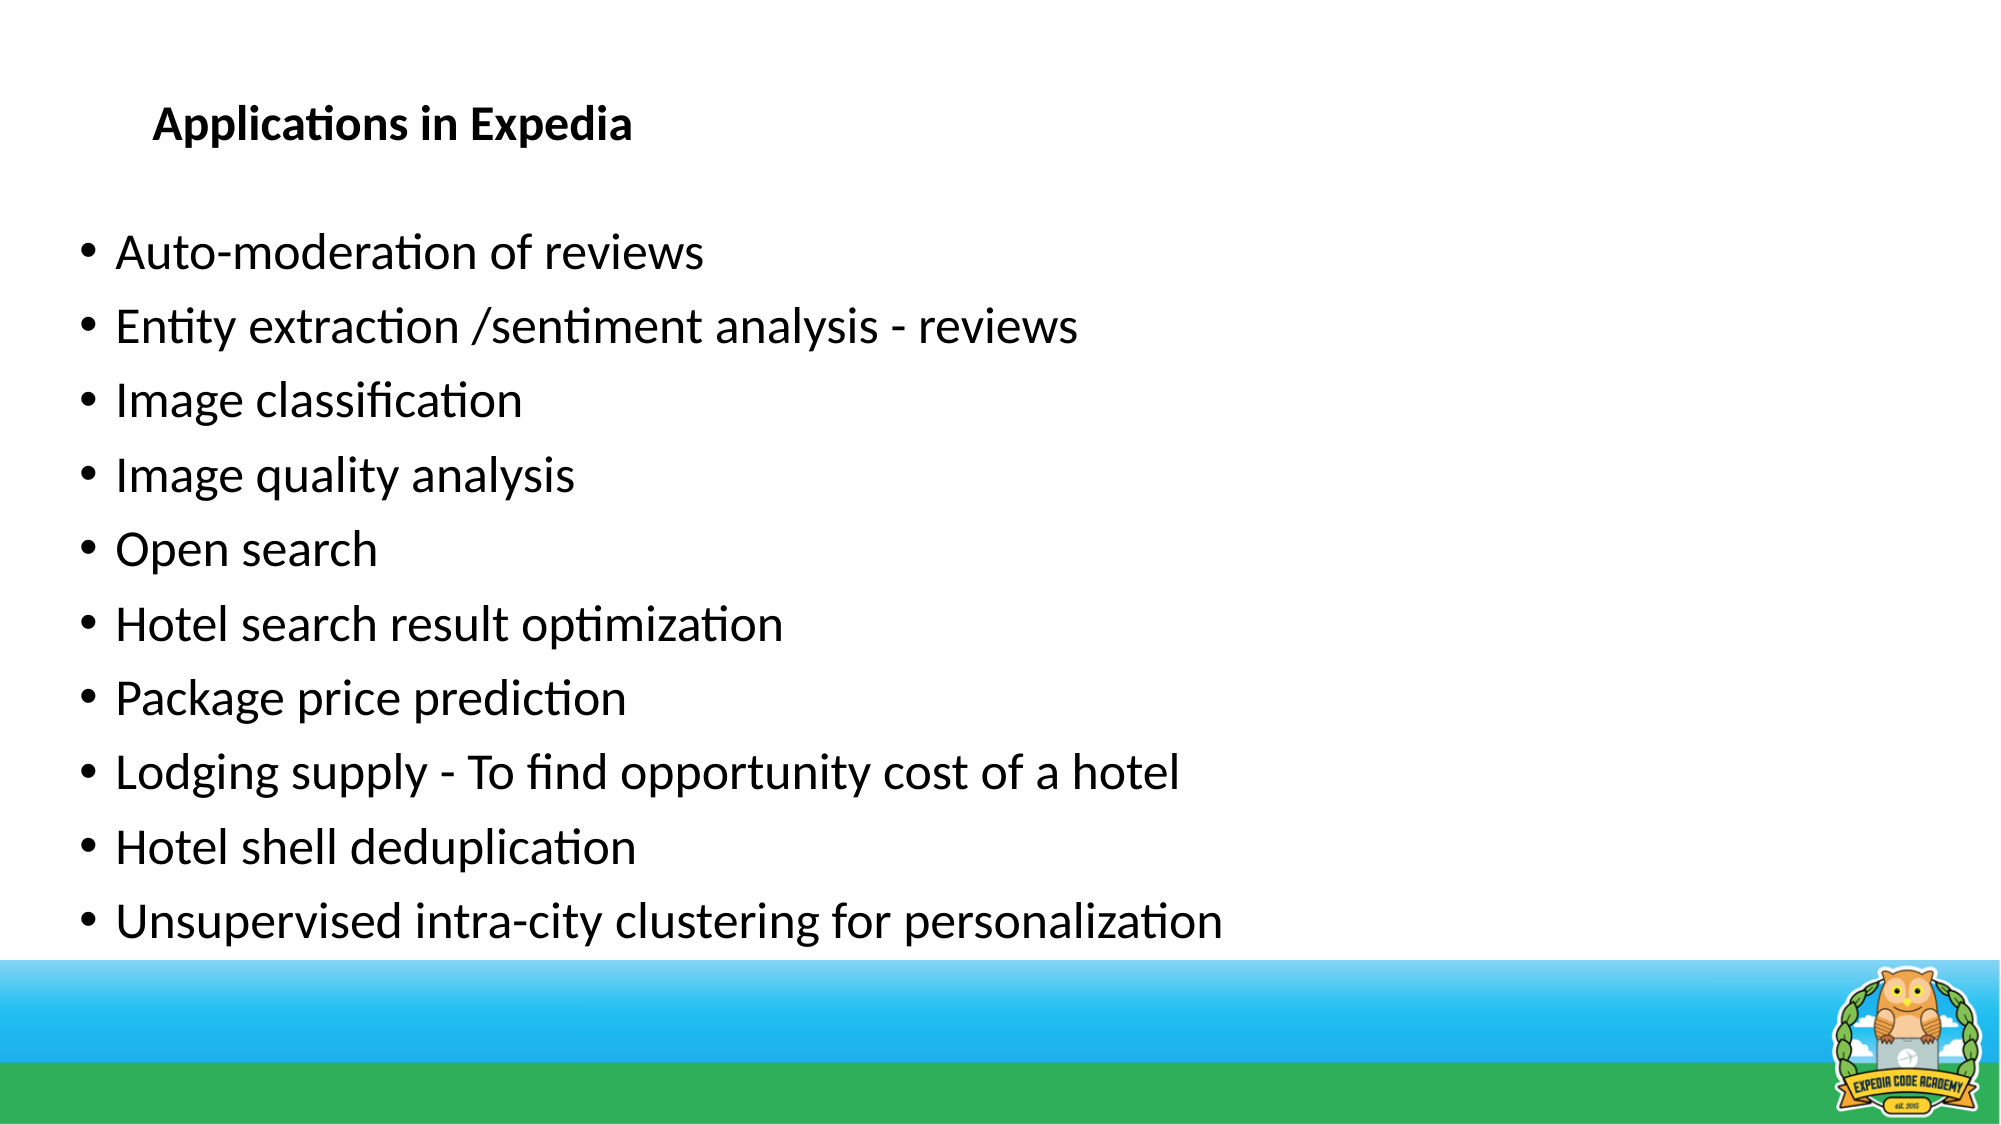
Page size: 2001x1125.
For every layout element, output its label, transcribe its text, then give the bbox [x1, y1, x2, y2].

title Applications in Expedia [137, 59, 1661, 188]
list Auto-moderation of reviews Entity extraction /sentiment analysis - reviews Image classification Image quality analysis Open search Hotel search result optimization Package price prediction Lodging supply - To find opportunity cost of a hotel Hotel shell deduplication Unsupervised intra-city clustering for personalization [64, 217, 1846, 960]
picture [0, 960, 2000, 1125]
